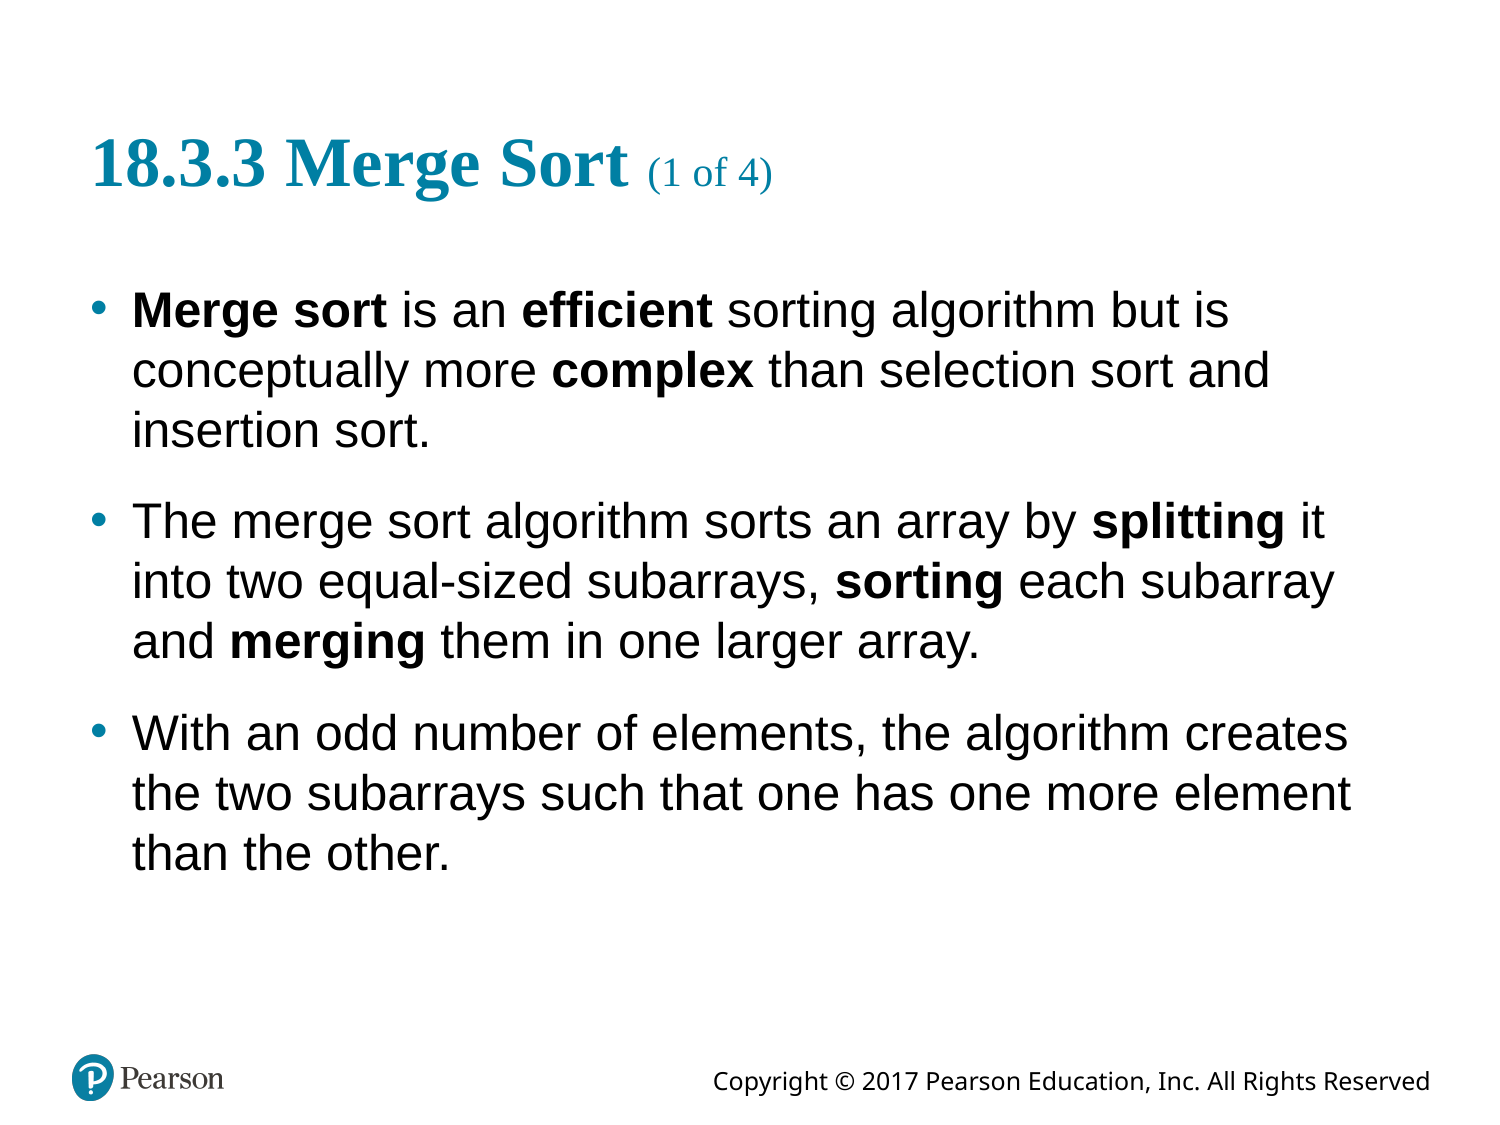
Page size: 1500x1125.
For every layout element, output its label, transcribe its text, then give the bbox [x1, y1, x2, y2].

picture [80, 1063, 106, 1088]
picture [72, 1054, 88, 1070]
title 18.3.3 Merge Sort (1 of 4) [75, 35, 1425, 216]
picture [72, 1087, 83, 1101]
list Merge sort is an efficient sorting algorithm but is conceptually more complex than selection sort and insertion sort. The merge sort algorithm sorts an array by splitting it into two equal-sized subarrays, sorting each subarray and merging them in one larger array. With an odd number of elements, the algorithm creates the two subarrays such that one has one more element than the other. [75, 262, 1425, 1005]
picture [98, 1054, 224, 1101]
